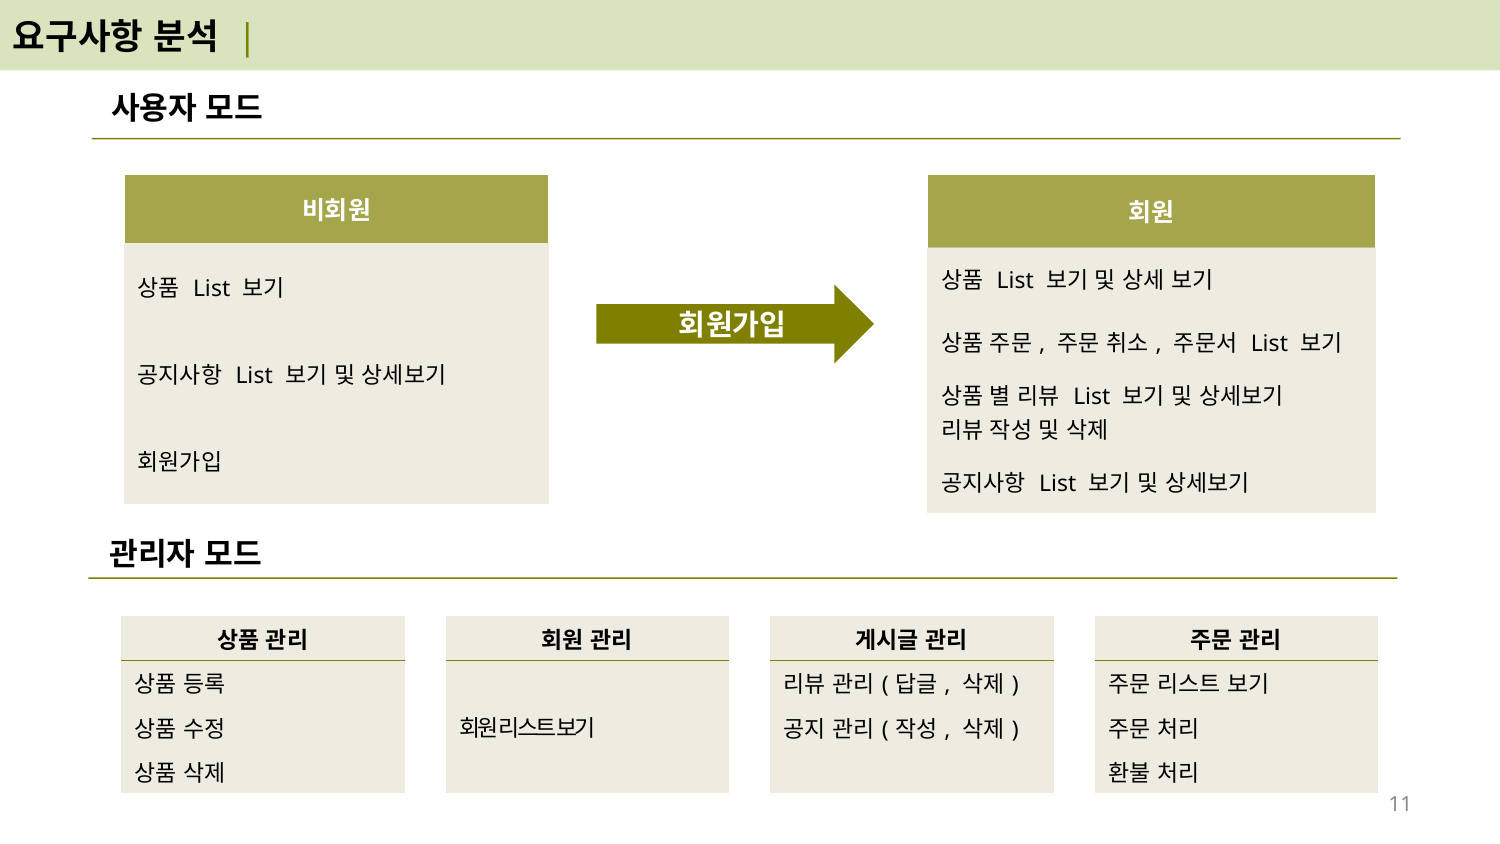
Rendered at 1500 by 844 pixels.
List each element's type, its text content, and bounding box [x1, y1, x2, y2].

table_header 회원 [928, 175, 1375, 248]
text_box 요구사항 분석 | [0, 0, 1500, 72]
table_cell 상품 List 보기 [124, 243, 549, 330]
table_header 회원 관리 [446, 616, 729, 660]
table_header 상품 관리 [121, 616, 405, 660]
table_cell 회원가입 [124, 417, 549, 504]
table_cell 상품 삭제 [121, 749, 405, 793]
table_cell 상품 등록 [121, 661, 405, 705]
table_cell 상품 List 보기 및 상세 보기 [927, 248, 1376, 310]
table_cell 상품 주문, 주문 취소, 주문서 List 보기 [927, 310, 1376, 372]
table_cell 공지 관리(작성, 삭제) [770, 705, 1054, 749]
table_header 비회원 [125, 175, 548, 243]
table_cell 주문 처리 [1095, 705, 1378, 749]
table_cell [770, 749, 1054, 793]
table_header 게시글 관리 [770, 616, 1054, 660]
table_cell 공지사항 List 보기 및 상세보기 [124, 330, 549, 417]
text_box 사용자 모드 [98, 82, 277, 133]
text_box 관리자 모드 [96, 528, 275, 577]
table_cell 주문 리스트 보기 [1095, 661, 1378, 705]
table_cell 상품 별 리뷰 List 보기 및 상세보기 리뷰 작성 및 삭제 [927, 372, 1376, 450]
table_header 주문 관리 [1095, 616, 1378, 660]
table_cell 상품 수정 [121, 705, 405, 749]
text_box 회원가입 [594, 282, 877, 366]
table_cell 환불 처리 [1095, 749, 1378, 793]
table_cell 회원 리스트 보기 [446, 661, 729, 793]
table_cell 리뷰 관리(답글, 삭제) [770, 661, 1054, 705]
slide_number 10 [1074, 782, 1425, 827]
table_cell 공지사항 List 보기 및 상세보기 [927, 450, 1376, 513]
